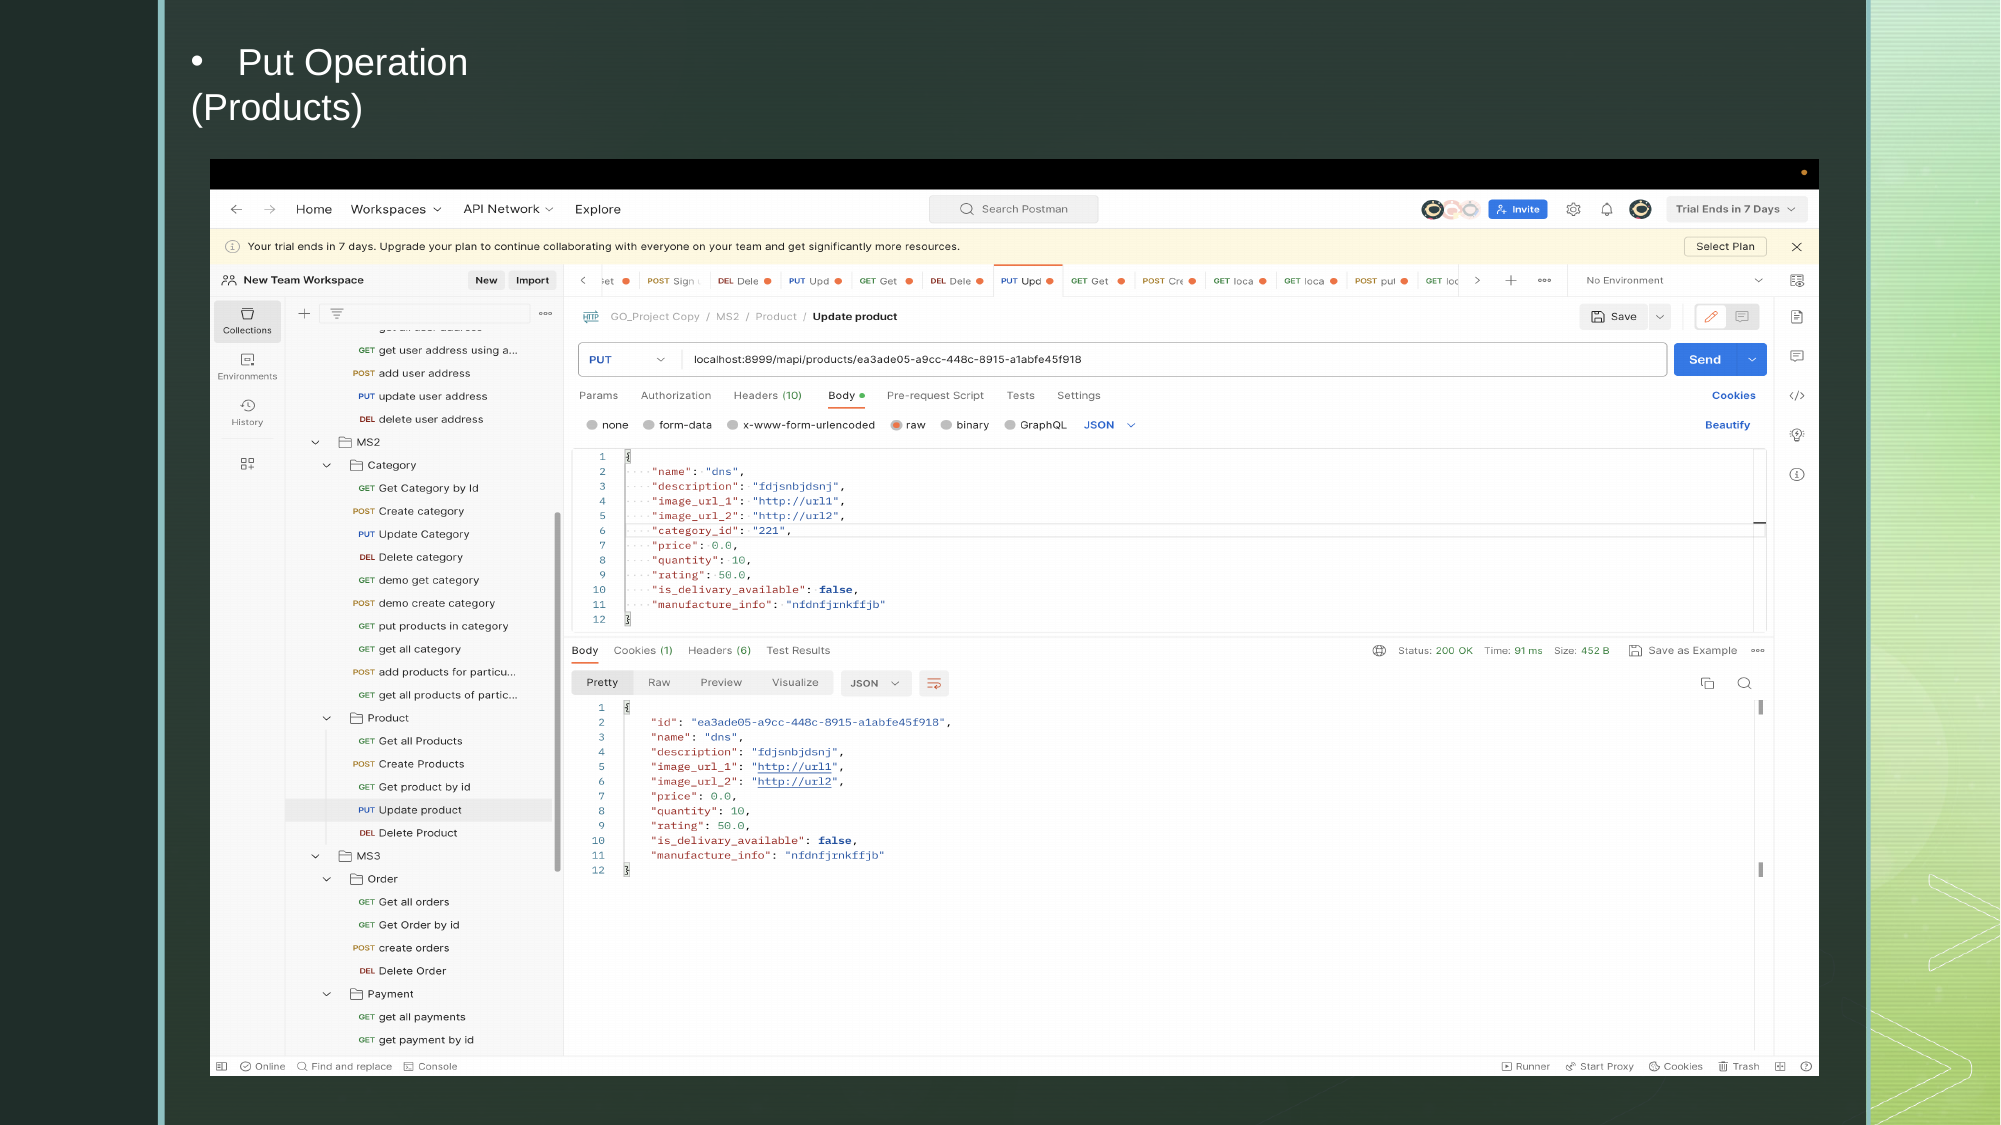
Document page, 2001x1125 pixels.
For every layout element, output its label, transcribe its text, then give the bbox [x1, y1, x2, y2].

text_box Put Operation (Products) [175, 30, 514, 136]
picture [209, 159, 1820, 1077]
picture [1871, 0, 2001, 1125]
